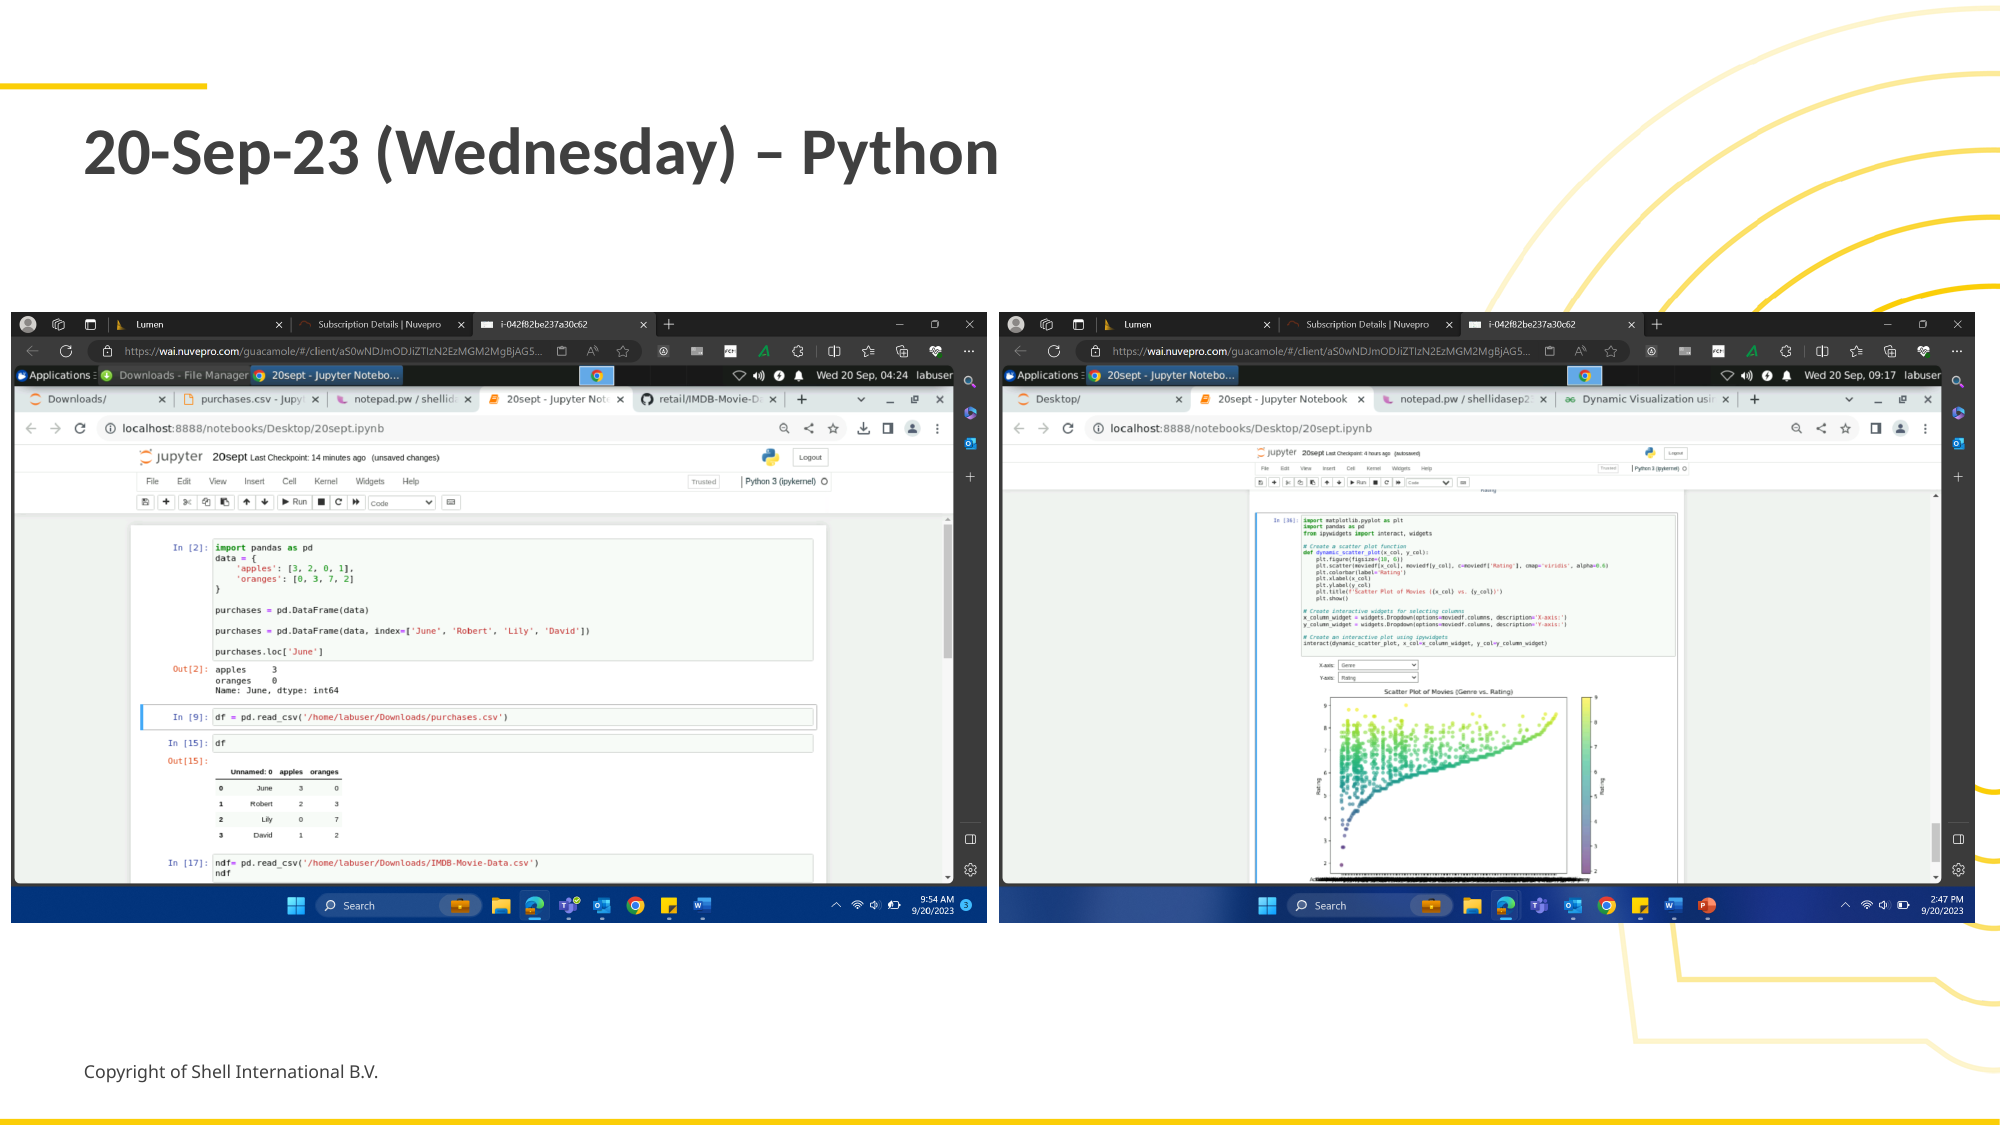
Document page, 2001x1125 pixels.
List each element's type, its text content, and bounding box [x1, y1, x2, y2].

picture [999, 0, 2000, 1118]
picture [11, 312, 987, 923]
title 20-Sep-23 (Wednesday) – Python [83, 116, 1917, 250]
